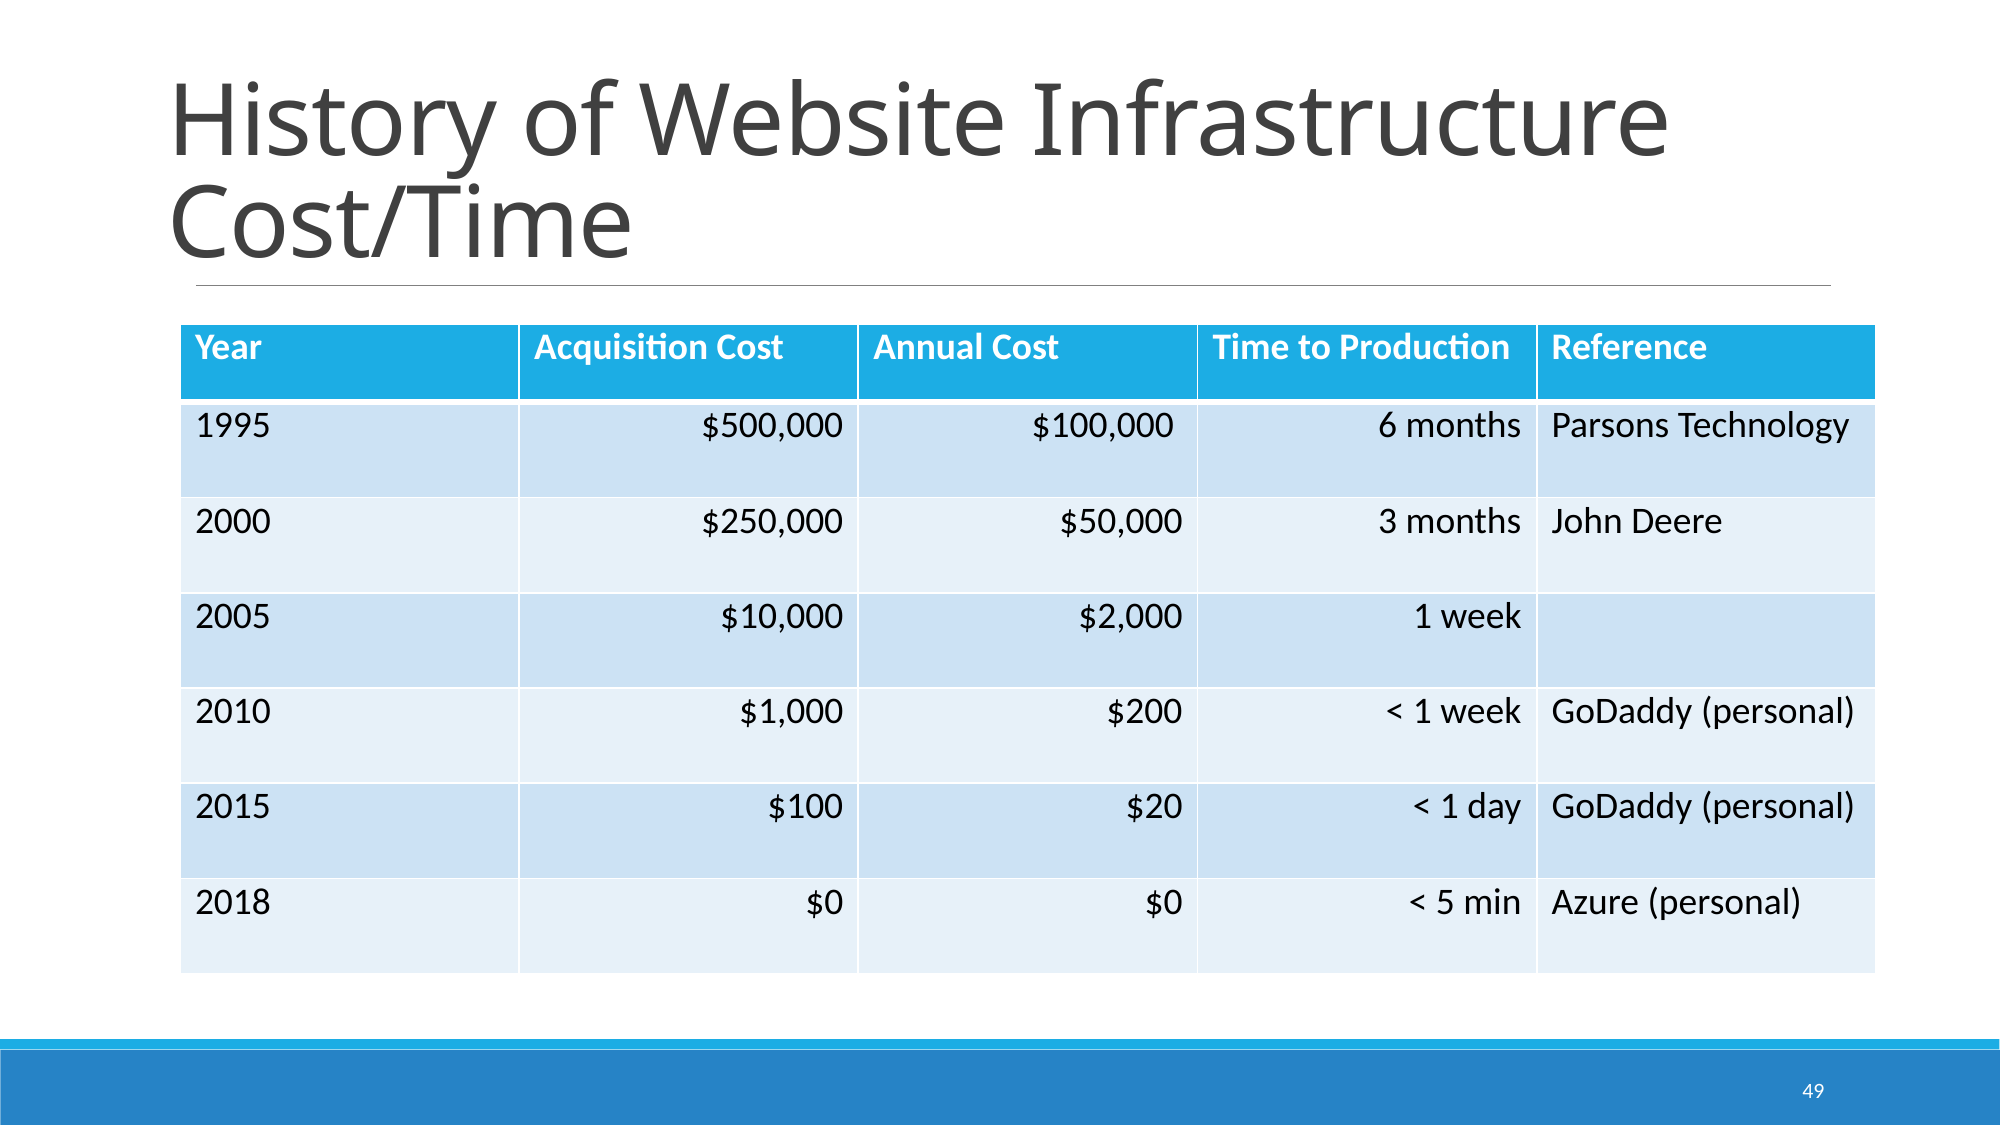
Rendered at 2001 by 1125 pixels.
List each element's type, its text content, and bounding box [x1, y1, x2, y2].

table_cell $0 [520, 879, 857, 973]
table_cell < 1 week [1198, 689, 1536, 782]
table_cell $250,000 [520, 498, 857, 592]
table_cell < 1 day [1198, 784, 1536, 878]
table_cell 1 week [1198, 594, 1536, 687]
table_cell 1995 [181, 405, 518, 497]
table_header Reference [1538, 325, 1875, 399]
table_cell 2010 [181, 689, 518, 782]
table_cell $2,000 [859, 594, 1197, 687]
table_cell $1,000 [520, 689, 857, 782]
table_header Time to Production [1198, 325, 1536, 399]
table_cell 2018 [181, 879, 518, 973]
table_cell 2000 [181, 498, 518, 592]
table_cell 3 months [1198, 498, 1536, 592]
table_header Year [181, 325, 518, 399]
table_cell $10,000 [520, 594, 857, 687]
slide_number 49 [1624, 1059, 1840, 1120]
table_cell < 5 min [1198, 879, 1536, 973]
table_cell $0 [859, 879, 1197, 973]
table_cell GoDaddy (personal) [1538, 689, 1875, 782]
table_cell $500,000 [520, 405, 857, 497]
table_cell [1538, 594, 1875, 687]
table_cell $100 [520, 784, 857, 878]
table_cell John Deere [1538, 498, 1875, 592]
table_cell $200 [859, 689, 1197, 782]
table_cell Parsons Technology [1538, 405, 1875, 497]
title History of Website Infrastructure Cost/Time [152, 47, 1904, 285]
table_cell $100,000 [859, 405, 1197, 497]
table_cell Azure (personal) [1538, 879, 1875, 973]
table_cell 2015 [181, 784, 518, 878]
table_cell $50,000 [859, 498, 1197, 592]
table_cell $20 [859, 784, 1197, 878]
table_header Acquisition Cost [520, 325, 857, 399]
table_cell GoDaddy (personal) [1538, 784, 1875, 878]
table_cell 6 months [1198, 405, 1536, 497]
table_header Annual Cost [859, 325, 1197, 399]
table_cell 2005 [181, 594, 518, 687]
